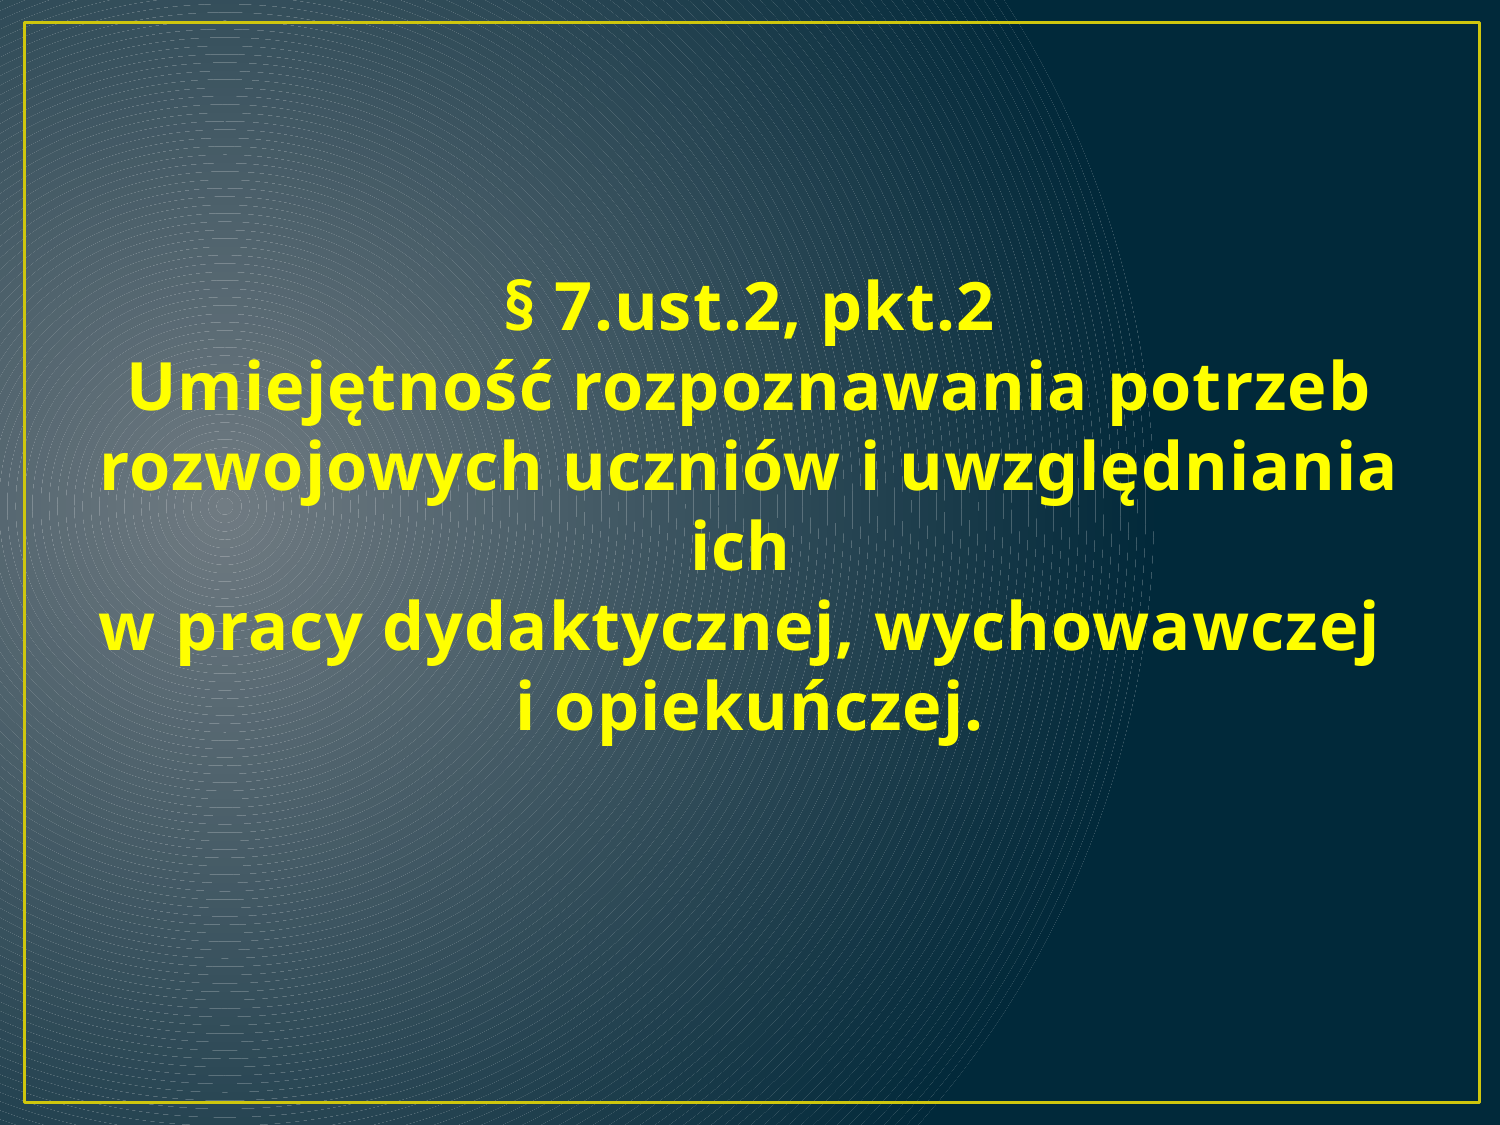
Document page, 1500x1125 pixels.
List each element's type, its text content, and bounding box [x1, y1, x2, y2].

title § 7.ust.2, pkt.2 Umiejętność rozpoznawania potrzeb rozwojowych uczniów i uwzględniania ich w pracy dydaktycznej, wychowawczej i opiekuńczej. [75, 45, 1425, 752]
